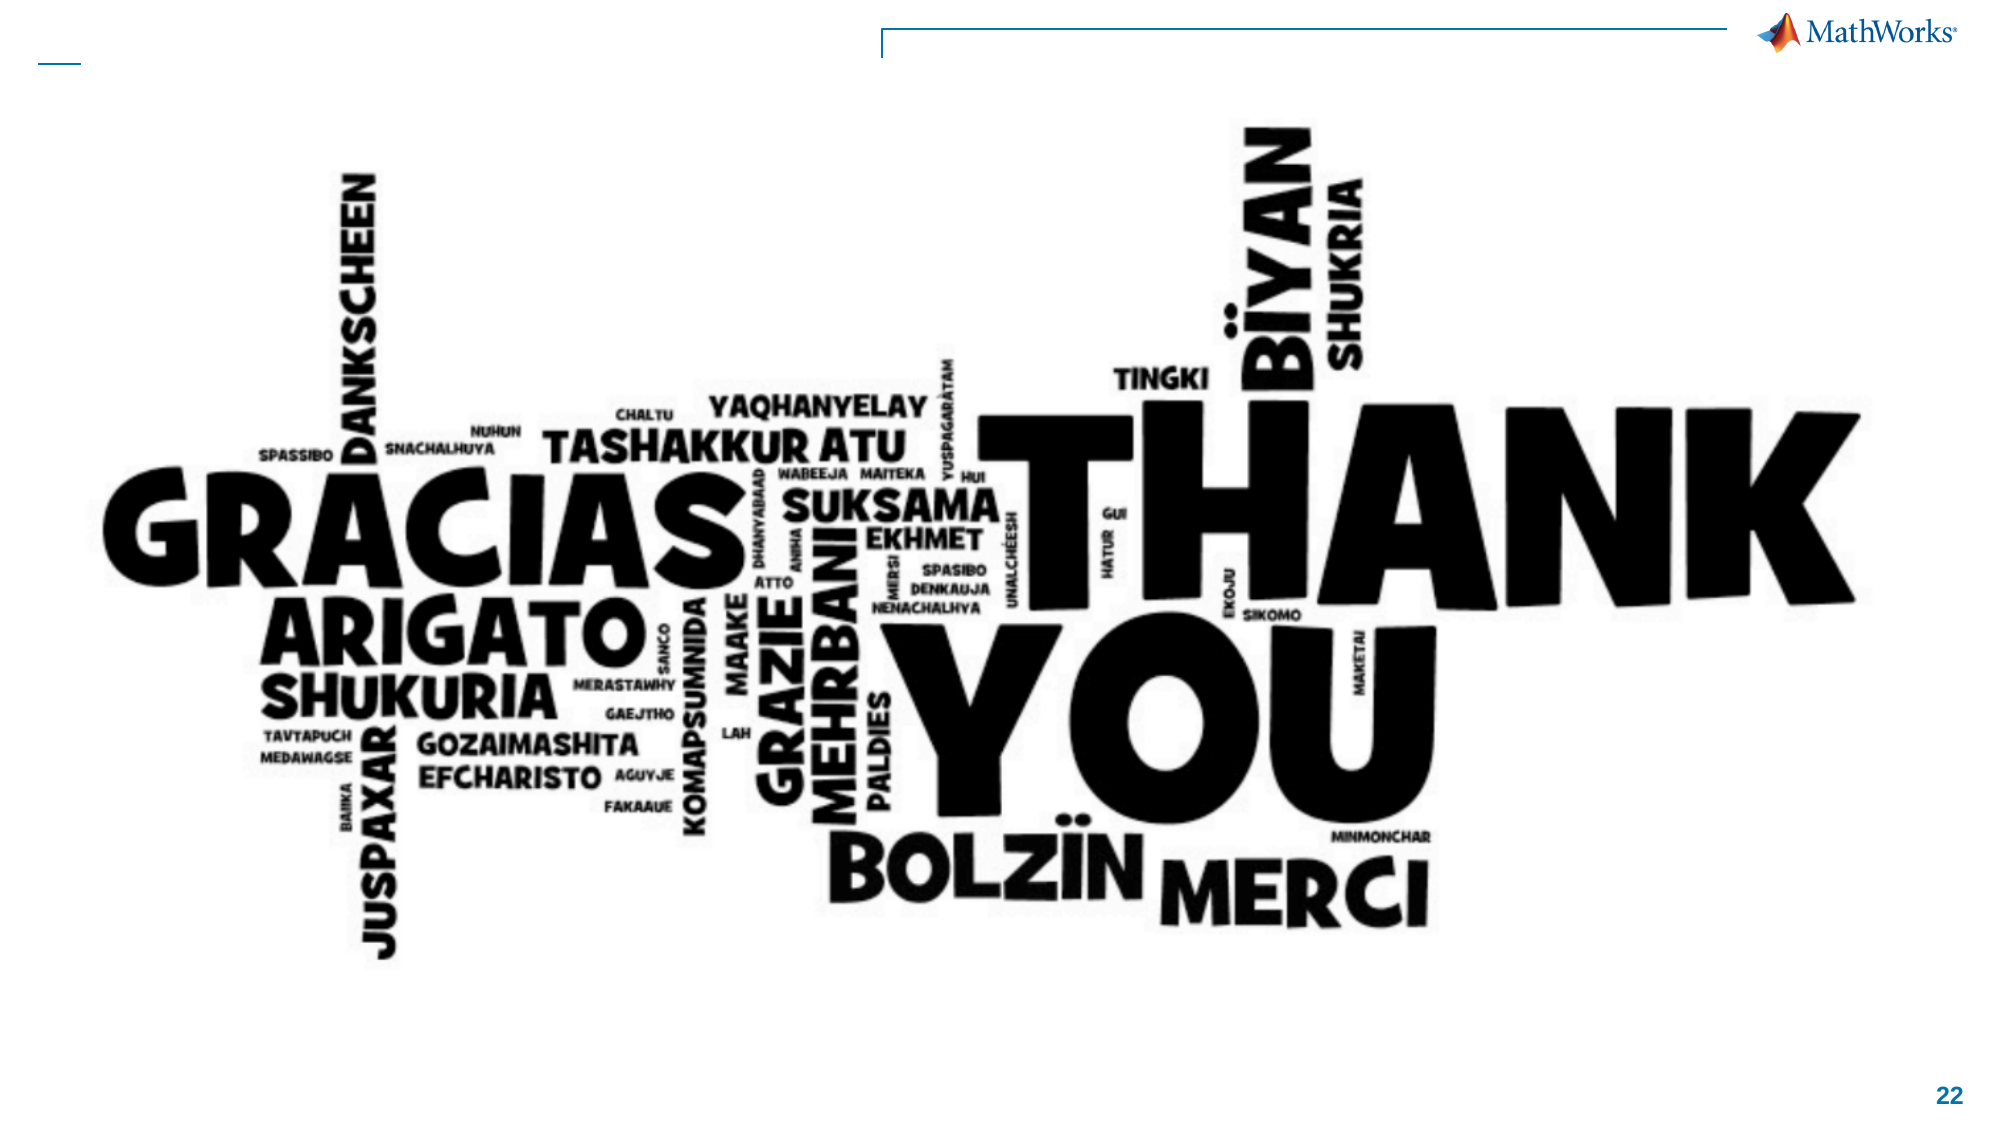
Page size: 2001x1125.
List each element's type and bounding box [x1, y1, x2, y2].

picture [80, 3, 1970, 1067]
